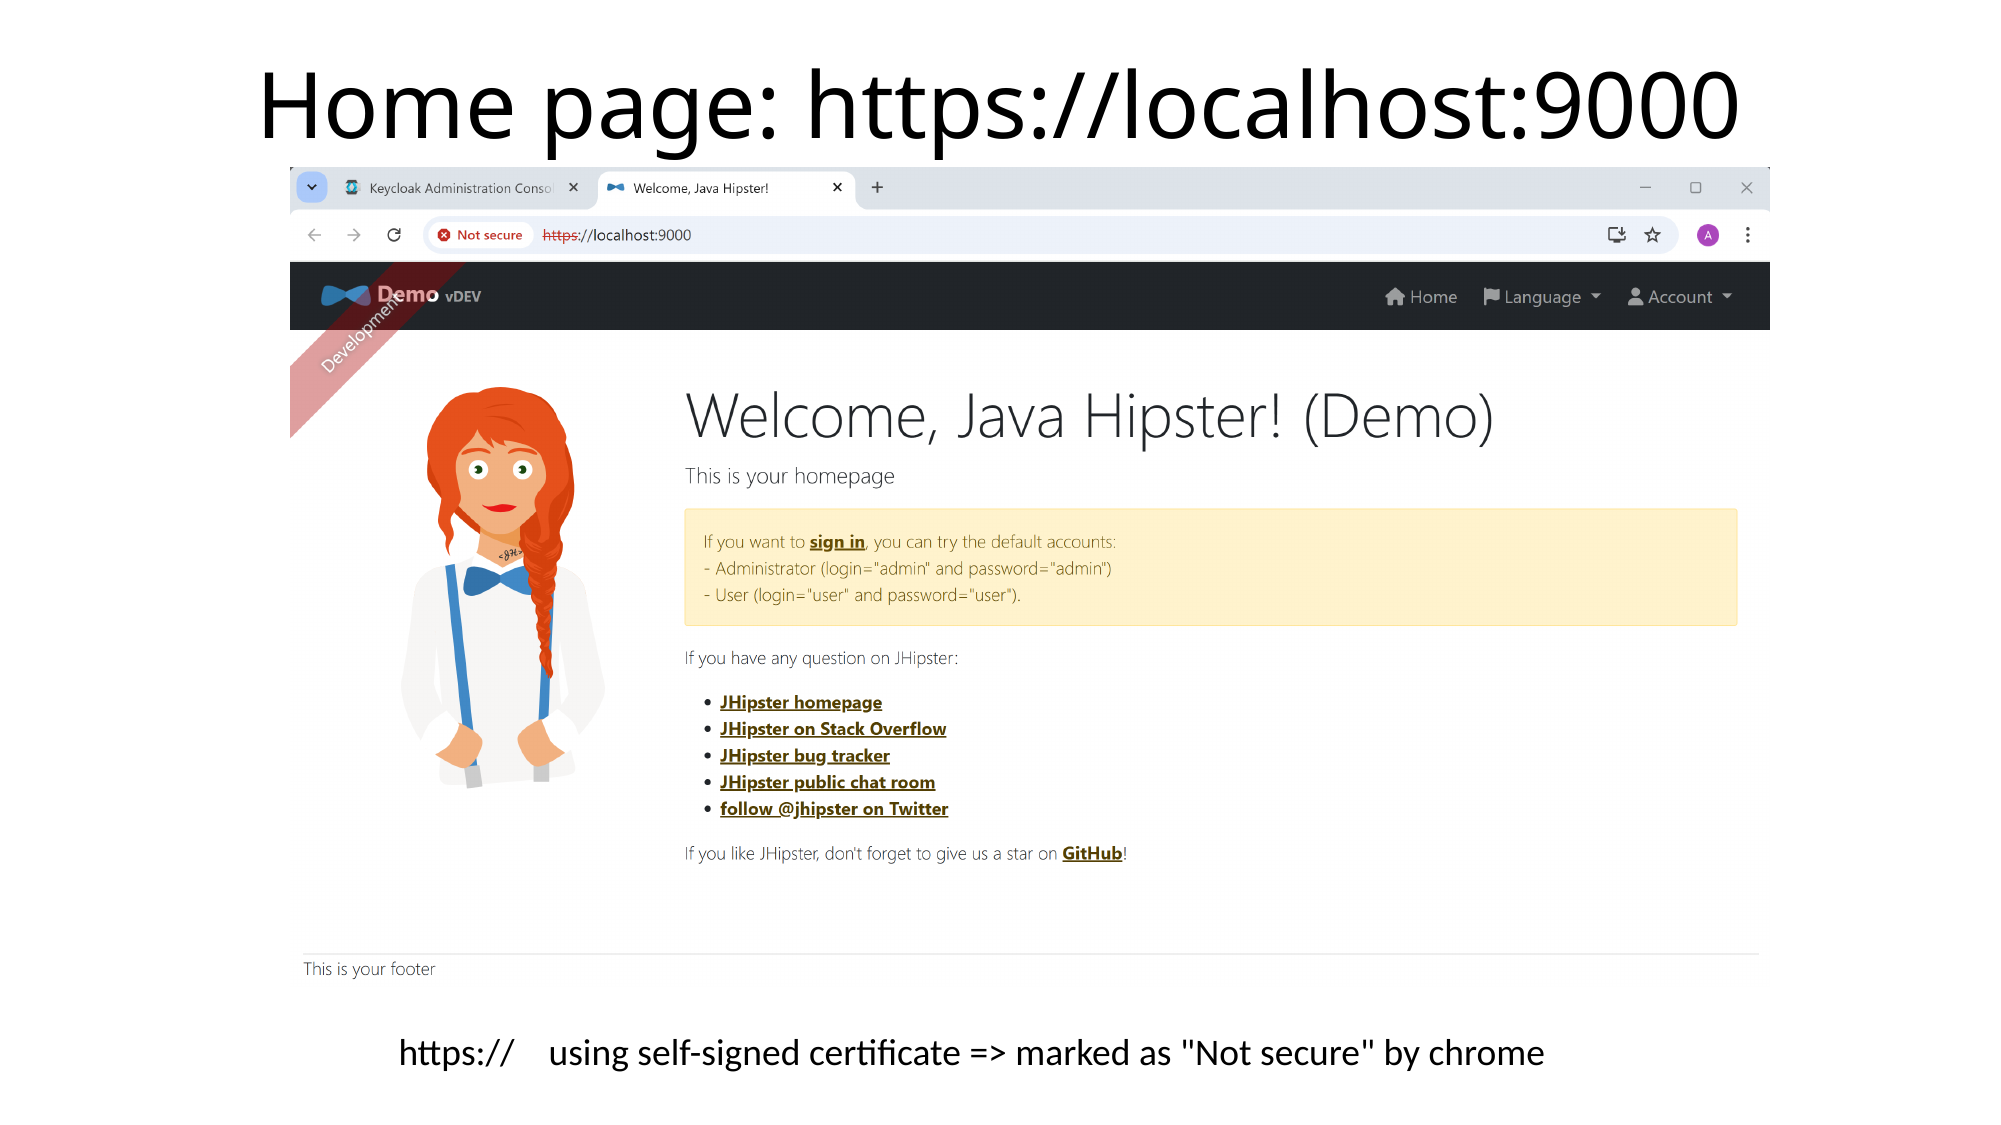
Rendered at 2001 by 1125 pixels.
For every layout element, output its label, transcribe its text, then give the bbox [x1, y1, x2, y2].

title Home page: https://localhost:9000 [137, 0, 1863, 218]
picture [290, 167, 1770, 987]
text_box https:// using self-signed certificate => marked as "Not secure" by chrome [383, 1020, 1562, 1081]
